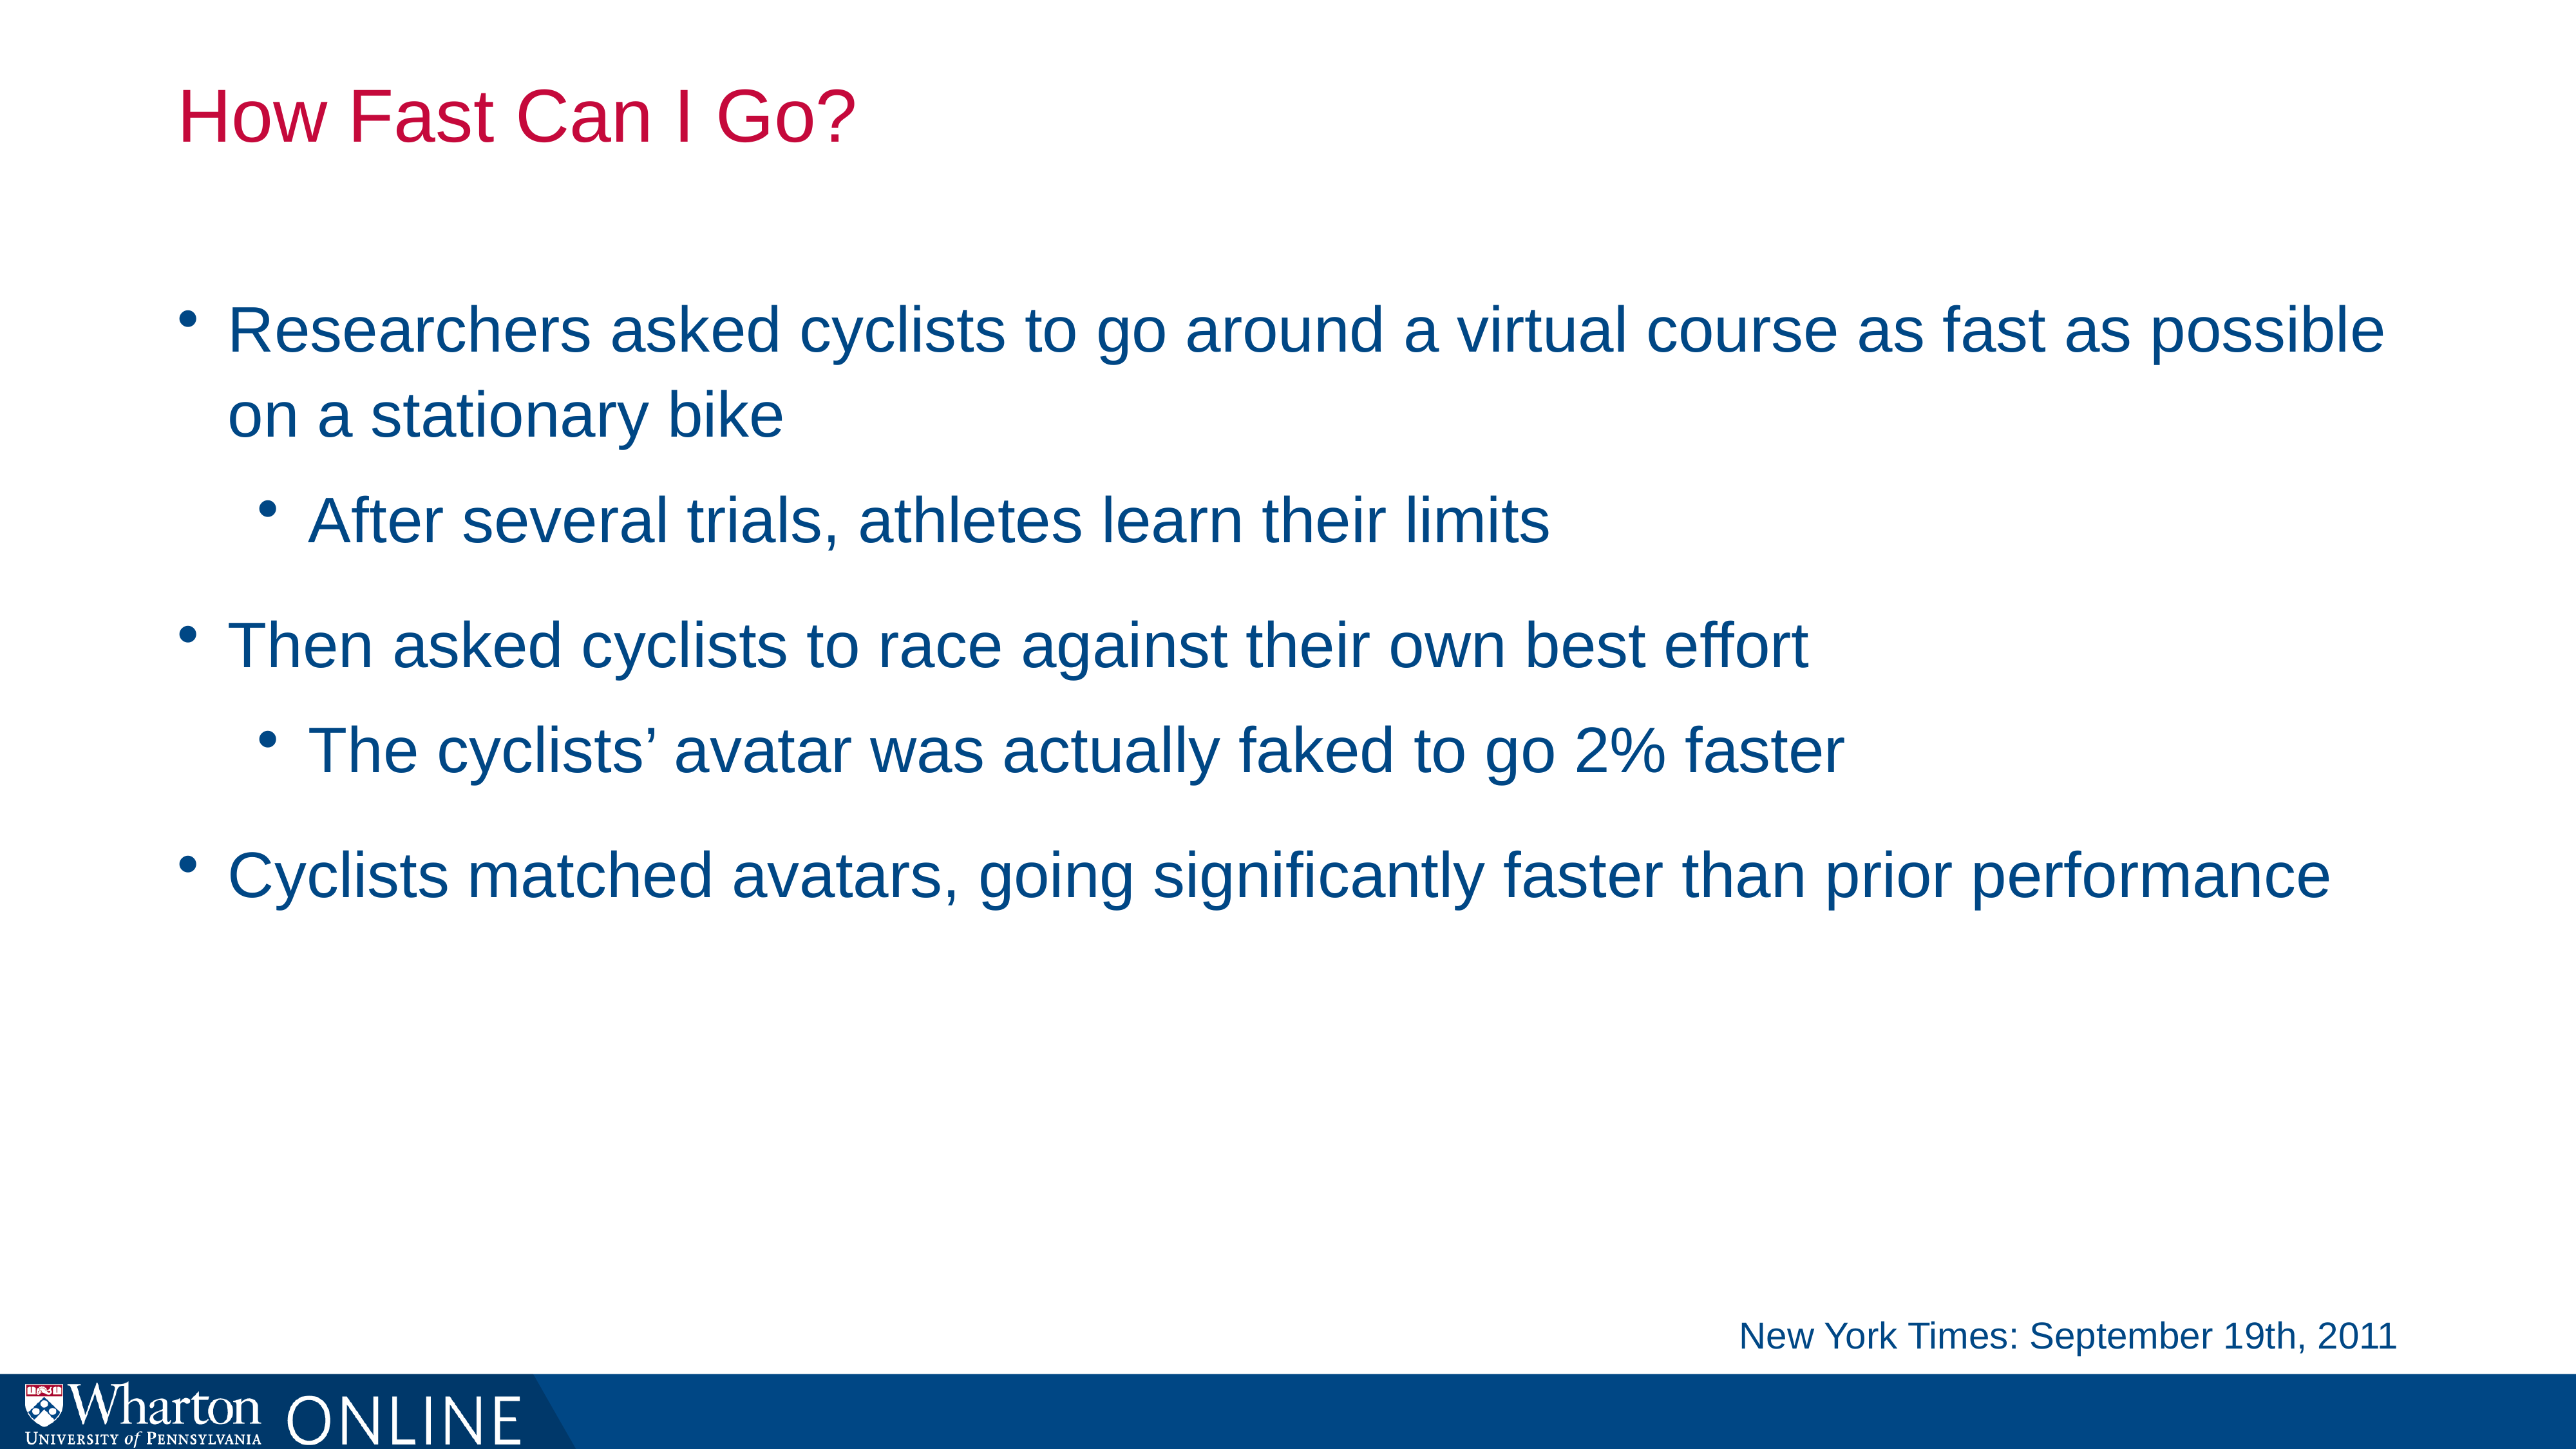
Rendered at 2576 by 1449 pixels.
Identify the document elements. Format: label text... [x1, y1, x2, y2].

picture [25, 1381, 520, 1448]
title How Fast Can I Go? [176, 77, 2400, 179]
list Researchers asked cyclists to go around a virtual course as fast as possible on a stationary bike After several trials, athletes learn their limits Then asked cyclists to race against their own best effort The cyclists’ avatar was actually faked to go 2% faster Cyclists matched avatars, going significantly faster than prior performance [176, 279, 2400, 1358]
text_box New York Times: September 19th, 2011 [176, 1316, 2399, 1367]
